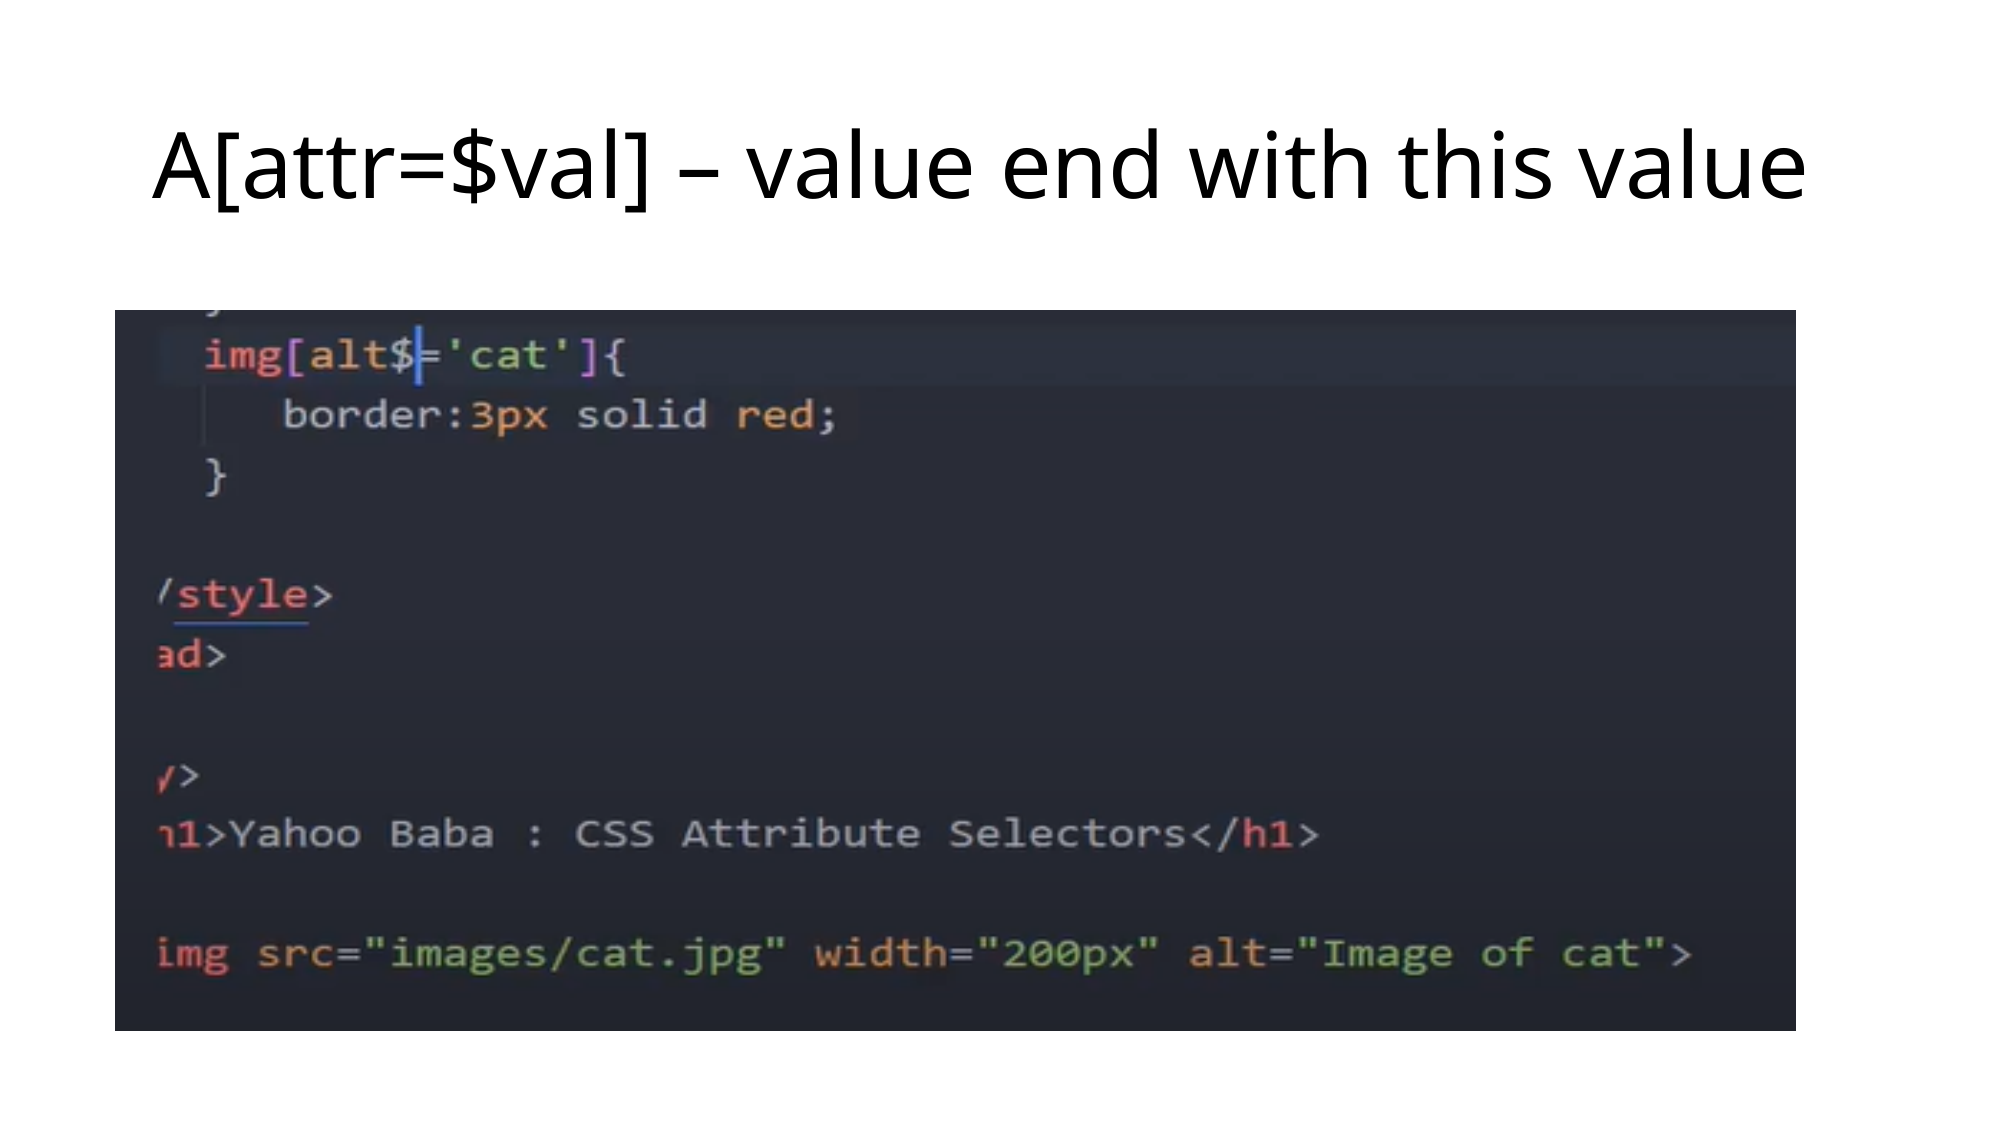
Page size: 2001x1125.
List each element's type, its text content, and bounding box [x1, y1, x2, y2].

title A[attr=$val] – value end with this value [137, 59, 1863, 278]
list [115, 310, 1796, 1031]
